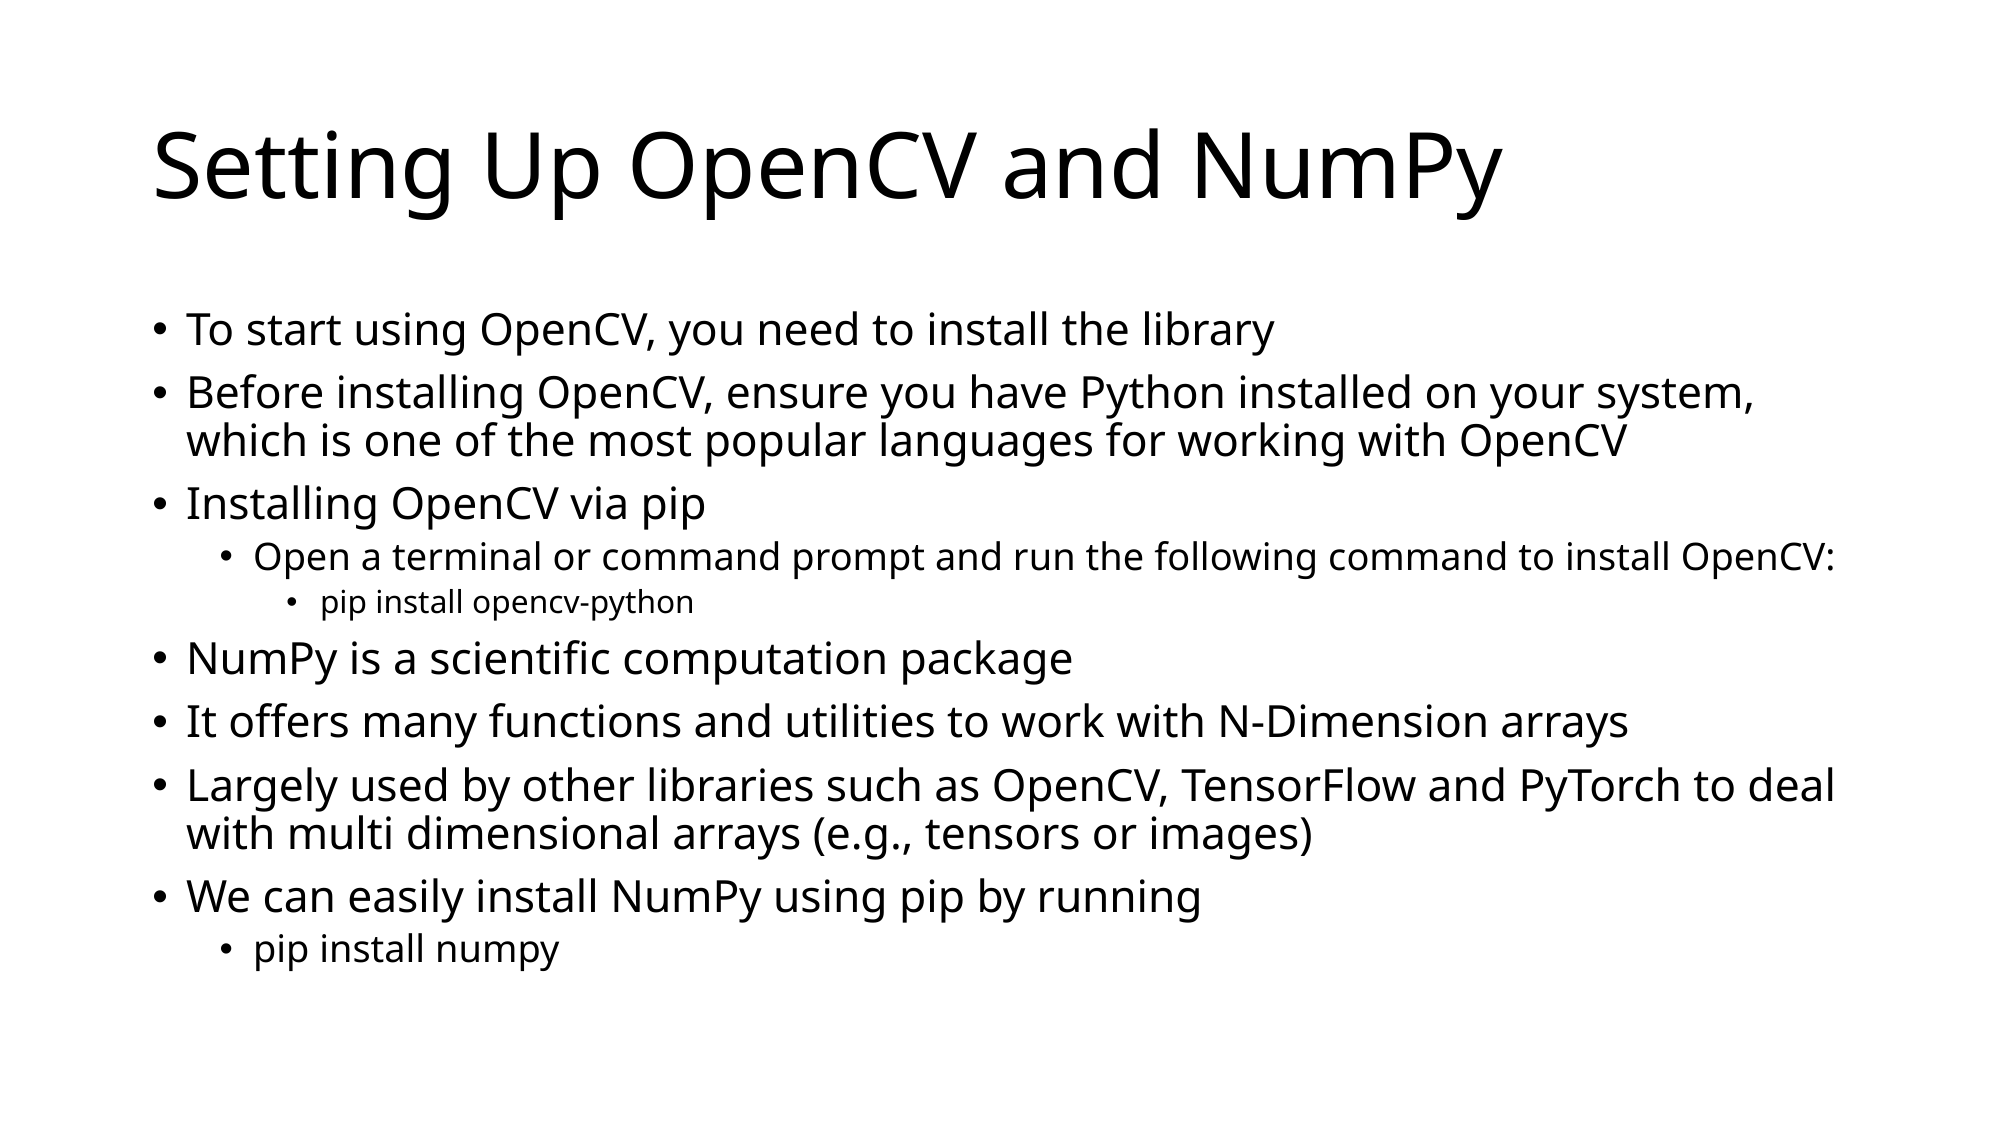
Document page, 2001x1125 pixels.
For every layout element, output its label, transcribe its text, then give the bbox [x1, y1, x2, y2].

list To start using OpenCV, you need to install the library Before installing OpenCV, ensure you have Python installed on your system, which is one of the most popular languages for working with OpenCV Installing OpenCV via pip Open a terminal or command prompt and run the following command to install OpenCV: pip install opencv-python NumPy is a scientific computation package It offers many functions and utilities to work with N-Dimension arrays Largely used by other libraries such as OpenCV, TensorFlow and PyTorch to deal with multi dimensional arrays (e.g., tensors or images) We can easily install NumPy using pip by running pip install numpy [137, 299, 1863, 1014]
title Setting Up OpenCV and NumPy [137, 59, 1863, 278]
